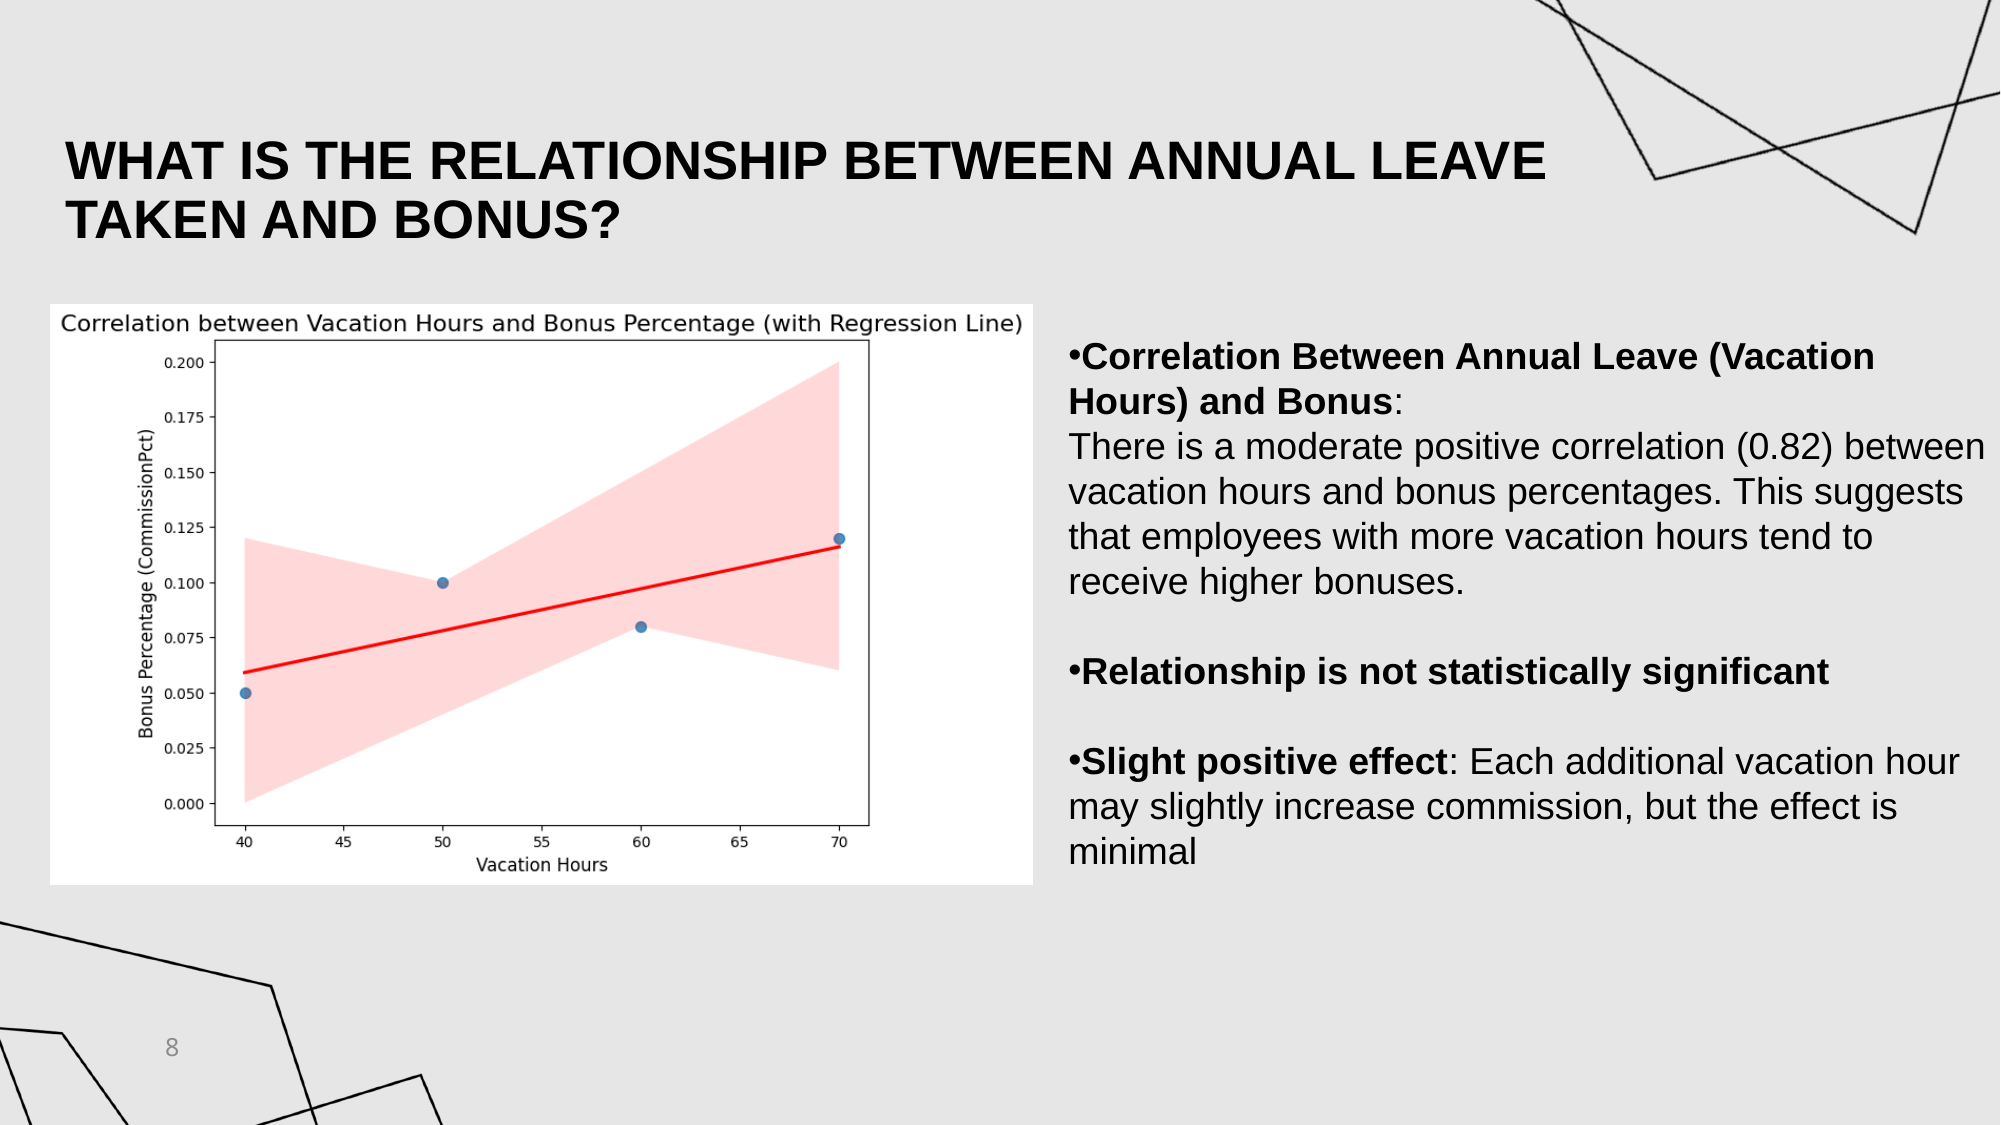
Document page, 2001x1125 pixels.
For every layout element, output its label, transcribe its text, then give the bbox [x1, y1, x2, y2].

picture [1509, 0, 2001, 249]
slide_number 8 [150, 1024, 254, 1074]
text_box Correlation Between Annual Leave (Vacation Hours) and Bonus: There is a moderate positive correlation (0.82) between vacation hours and bonus percentages. This suggests that employees with more vacation hours tend to receive higher bonuses. Relationship is not statistically significant Slight positive effect: Each additional vacation hour may slightly increase commission, but the effect is minimal [1053, 324, 2000, 925]
picture [0, 900, 541, 1125]
title What is the relationship between annual leave taken and bonus? [50, 58, 1664, 326]
list [1030, 331, 1850, 947]
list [50, 304, 1033, 885]
